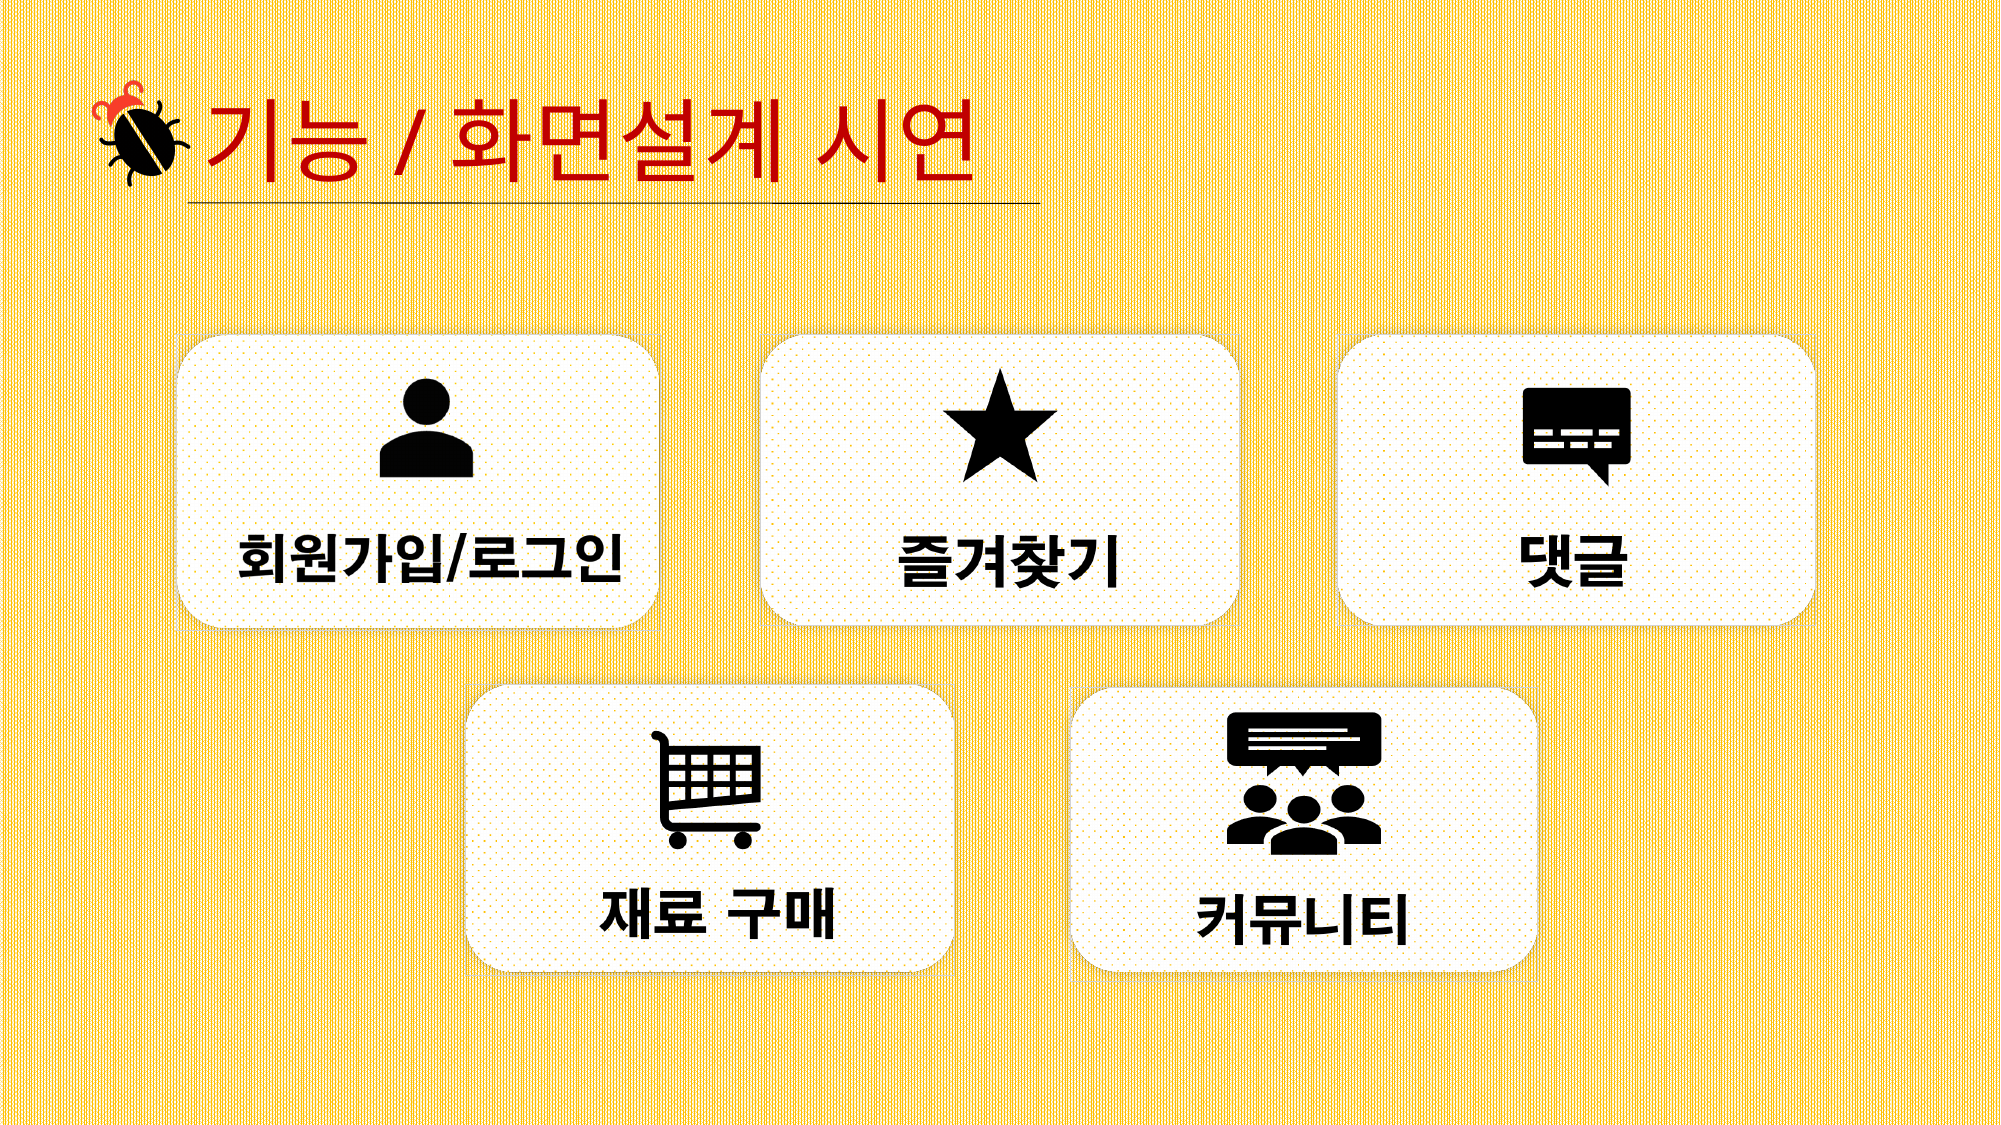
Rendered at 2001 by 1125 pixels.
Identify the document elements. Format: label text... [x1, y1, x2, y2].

picture [67, 62, 208, 203]
picture [761, 335, 1239, 625]
picture [1071, 688, 1537, 981]
picture [177, 335, 660, 630]
picture [466, 685, 954, 975]
picture [1338, 335, 1815, 625]
title 기능/화면설계 시연 [187, 71, 1132, 204]
